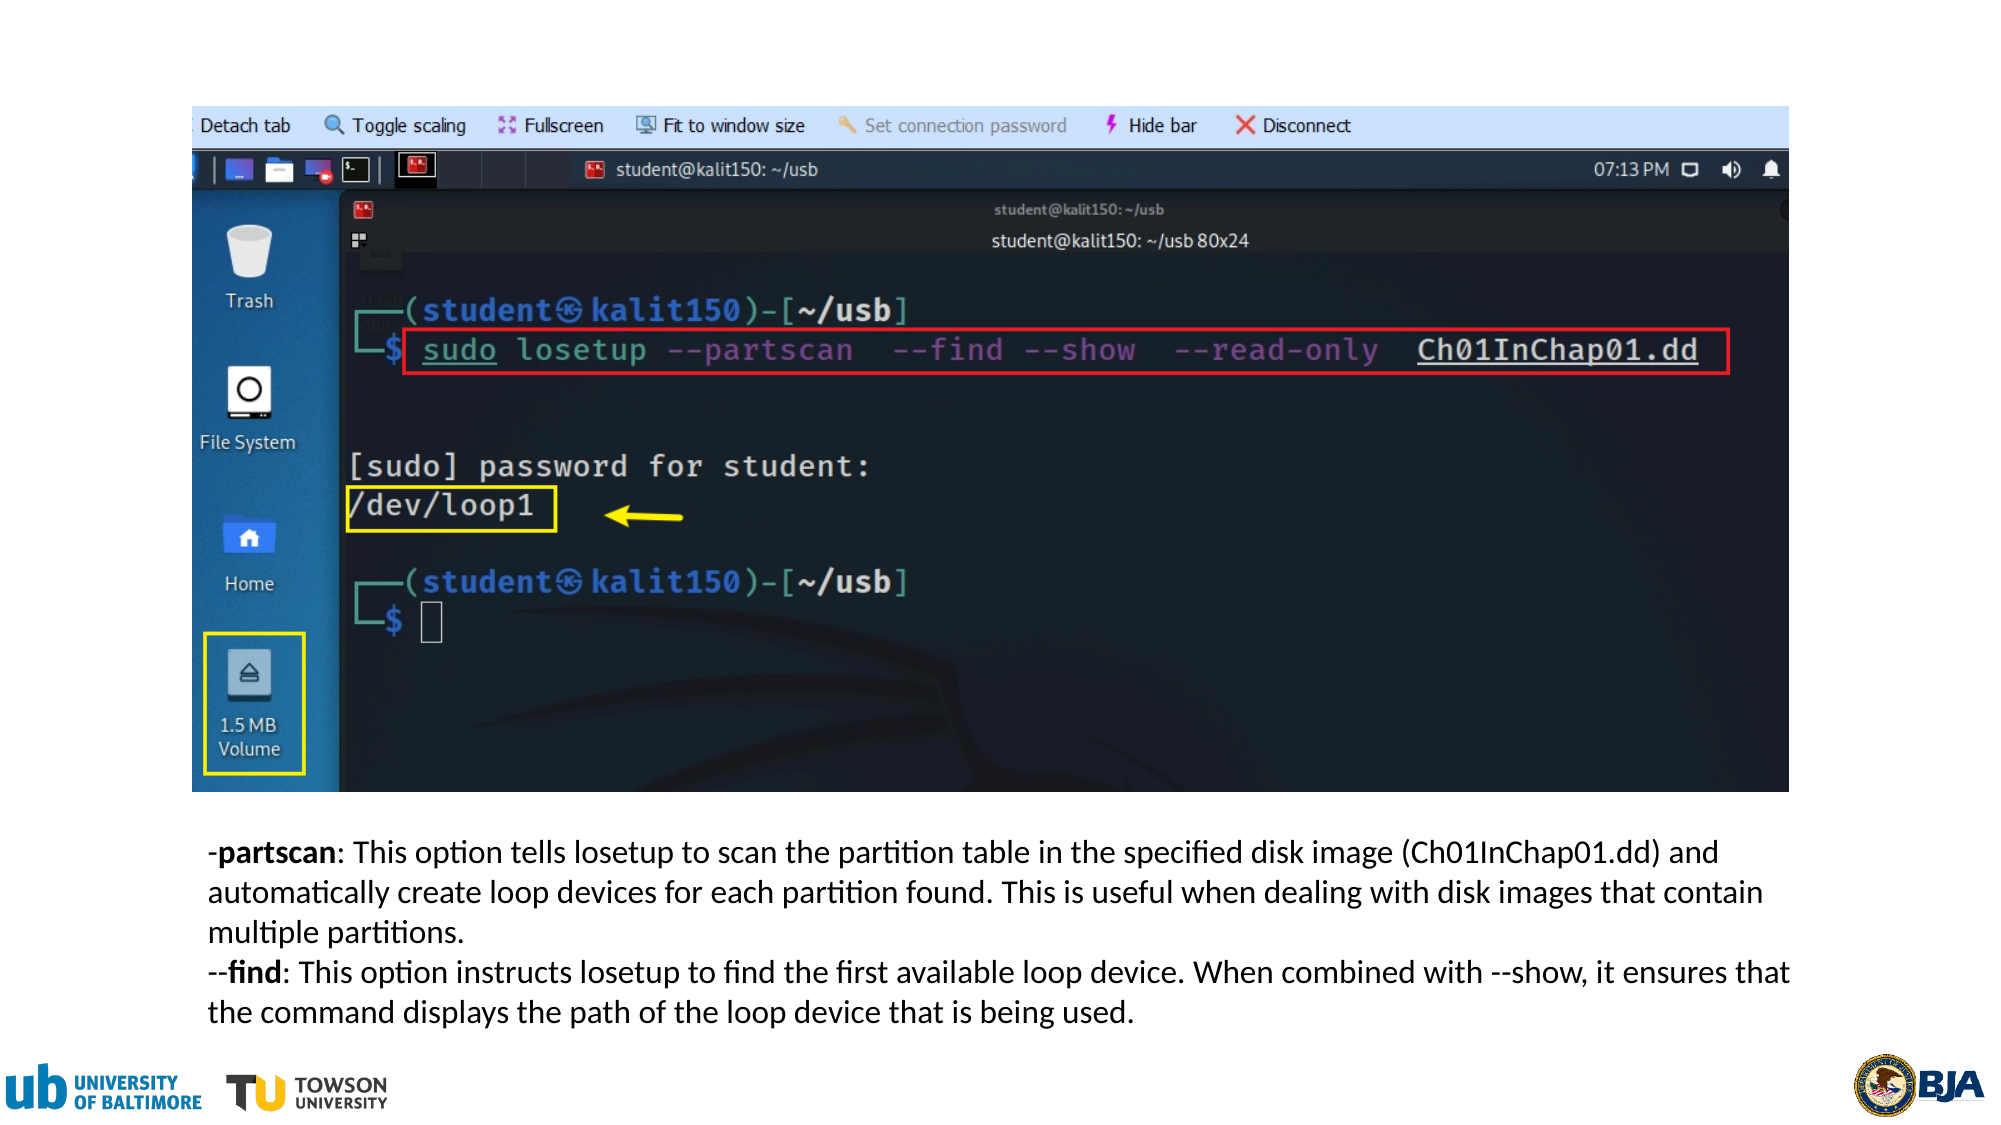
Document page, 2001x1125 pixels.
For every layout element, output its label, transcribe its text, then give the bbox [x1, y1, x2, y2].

picture [1854, 1054, 1986, 1117]
picture [192, 106, 1789, 792]
text_box -partscan: This option tells losetup to scan the partition table in the specified disk image (Ch01InChap01.dd) and automatically create loop devices for each partition found. This is useful when dealing with disk images that contain multiple partitions. --find: This option instructs losetup to find the first available loop device. When combined with --show, it ensures that the command displays the path of the loop device that is being used. [192, 823, 1824, 1038]
picture [0, 1031, 407, 1125]
